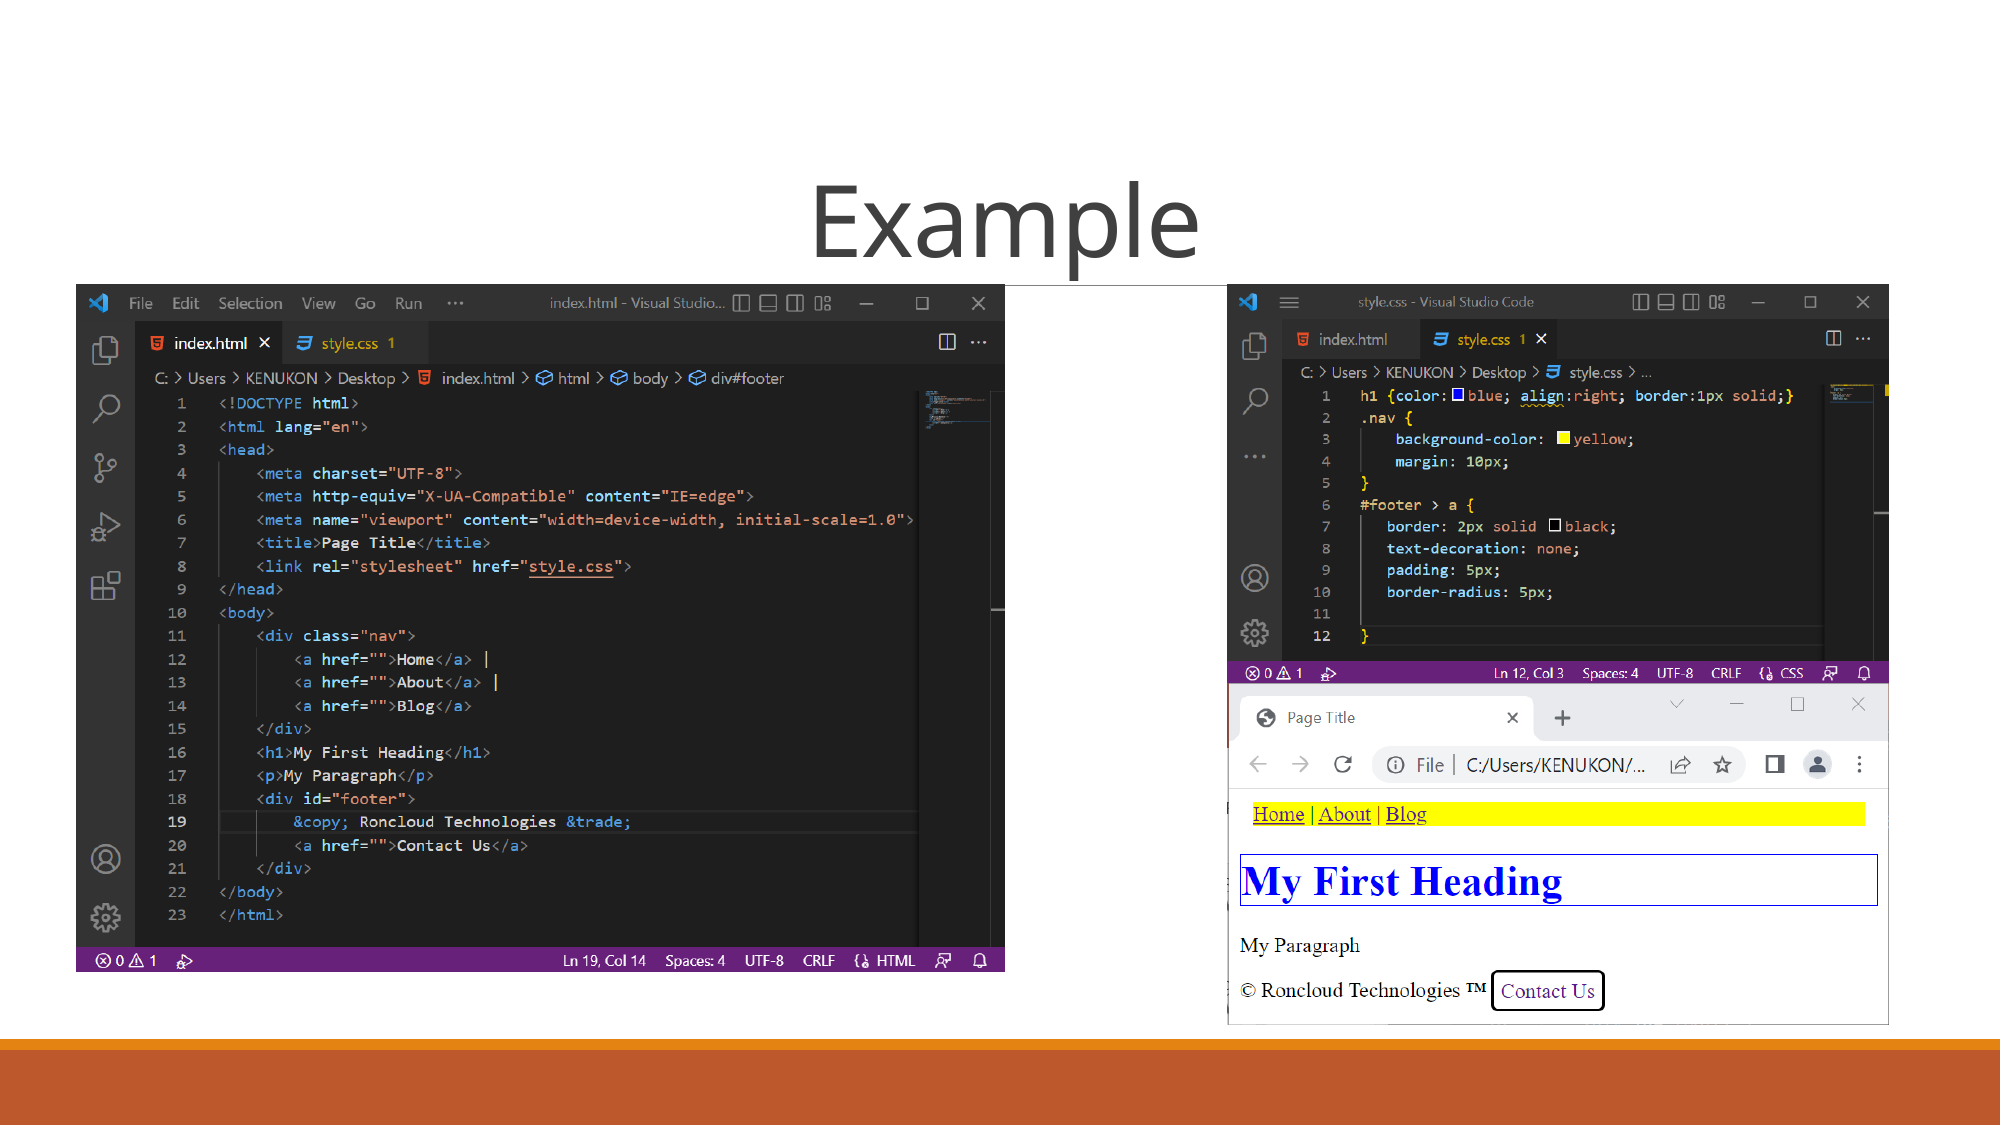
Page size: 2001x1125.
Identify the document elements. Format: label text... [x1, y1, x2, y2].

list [75, 284, 1006, 973]
title Example [180, 159, 1830, 285]
picture [1227, 284, 1890, 1025]
